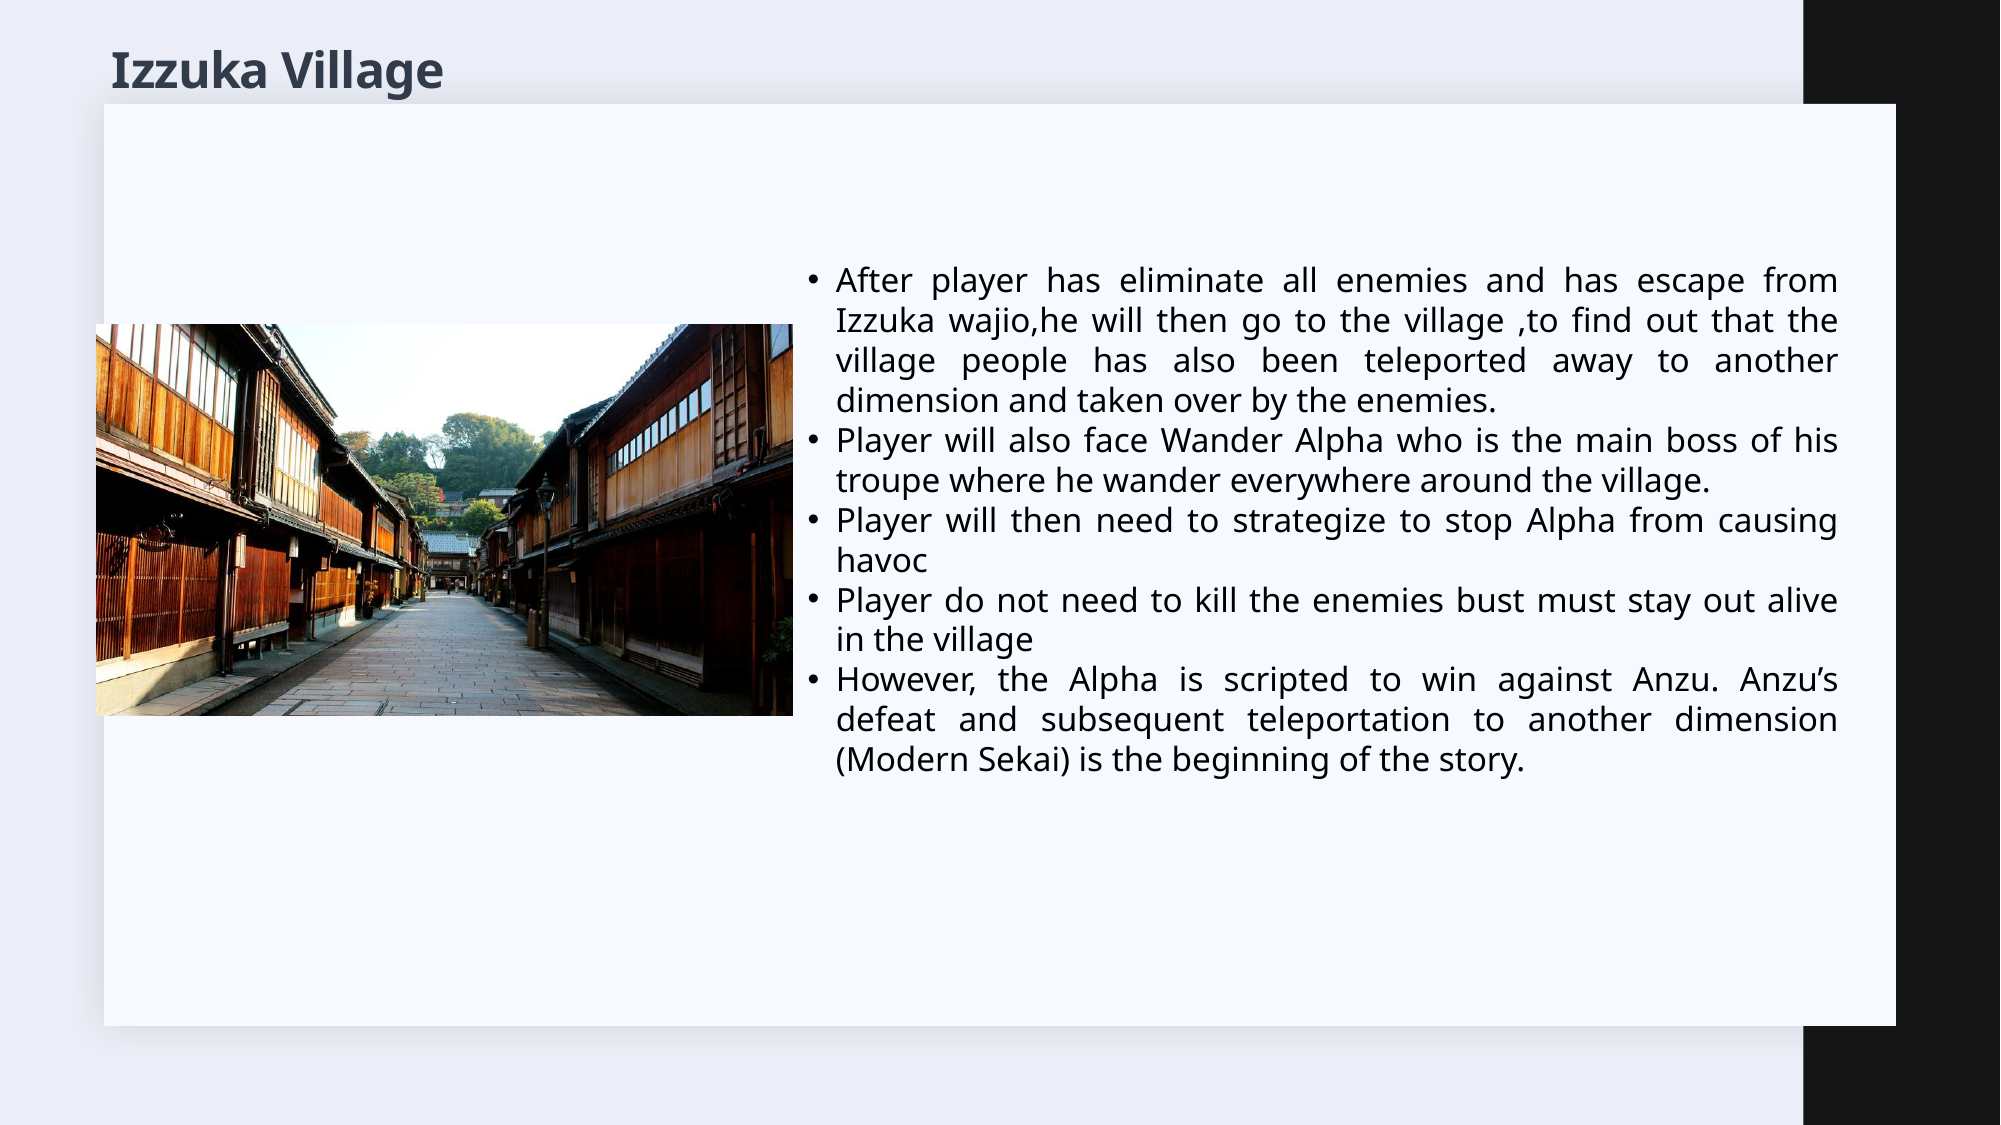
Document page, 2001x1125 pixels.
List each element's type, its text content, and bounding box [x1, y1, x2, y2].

text_box After player has eliminate all enemies and has escape from Izzuka wajio,he will then go to the village ,to find out that the village people has also been teleported away to another dimension and taken over by the enemies. Player will also face Wander Alpha who is the main boss of his troupe where he wander everywhere around the village. Player will then need to strategize to stop Alpha from causing havoc Player do not need to kill the enemies bust must stay out alive in the village However, the Alpha is scripted to win against Anzu. Anzu’s defeat and subsequent teleportation to another dimension (Modern Sekai) is the beginning of the story. [792, 251, 1855, 876]
title Izzuka Village [96, 27, 1358, 99]
picture [96, 324, 794, 717]
